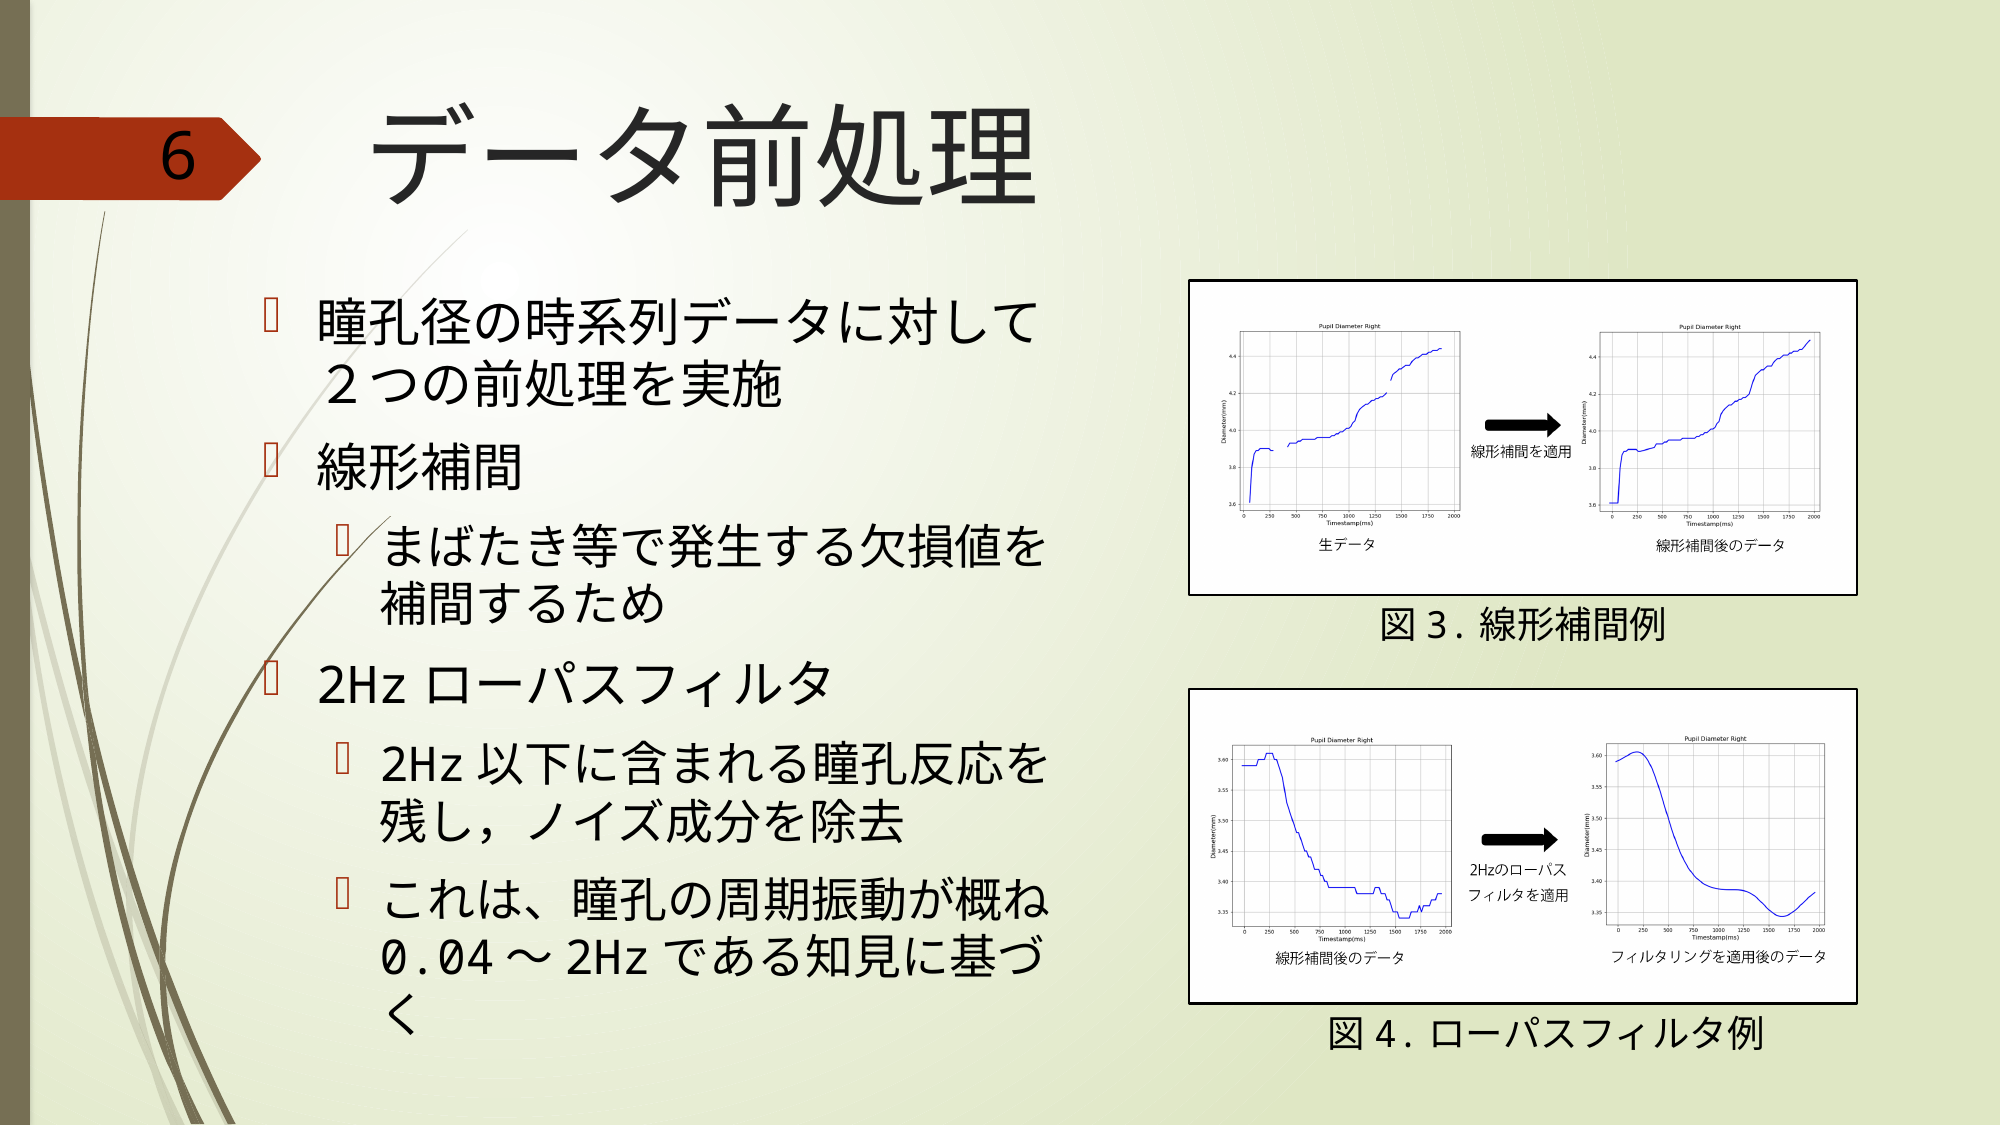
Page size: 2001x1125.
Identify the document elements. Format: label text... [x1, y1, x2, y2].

text_box 6 [144, 128, 248, 188]
list 瞳孔径の時系列データに対して２つの前処理を実施 線形補間 まばたき等で発生する欠損値を補間するため 2Hzローパスフィルタ 2Hz以下に含まれる瞳孔反応を残し，ノイズ成分を除去 これは、瞳孔の周期振動が概ね0.04〜2Hzである知見に基づく [247, 281, 1109, 1057]
text_box 図4.ローパスフィルタ例 [1313, 1011, 1780, 1063]
title データ前処理 [349, 78, 1770, 238]
picture [1189, 281, 1857, 595]
text_box 図3.線形補間例 [1364, 603, 1682, 654]
picture [1189, 689, 1857, 1003]
